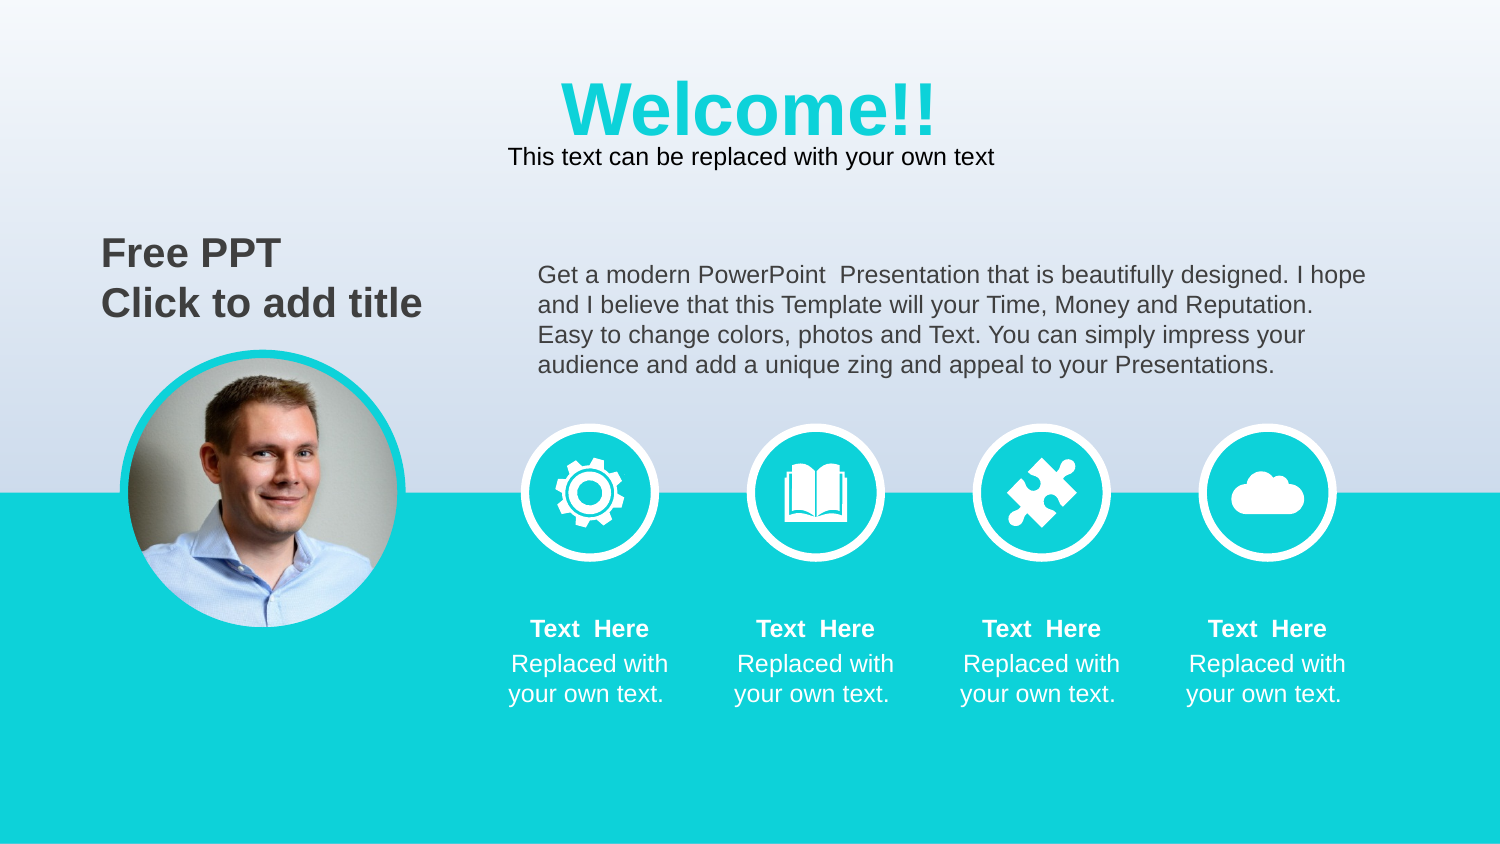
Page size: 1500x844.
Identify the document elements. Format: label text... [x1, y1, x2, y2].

text_box [555, 457, 625, 528]
text_box [1006, 457, 1077, 528]
text_box Get a modern PowerPoint Presentation that is beautifully designed. I hope and I believe that this Template will your Time, Money and Reputation. Easy to change colors, photos and Text. You can simply impress your audience and add a unique zing and appeal to your Presentations. [522, 251, 1388, 388]
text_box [716, 604, 916, 716]
title Welcome!! [0, 41, 1500, 170]
list This text can be replaced with your own text [1, 133, 1500, 181]
text_box [1202, 427, 1333, 558]
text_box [490, 604, 690, 716]
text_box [1168, 604, 1367, 716]
picture [123, 353, 402, 632]
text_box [942, 604, 1142, 716]
text_box [784, 463, 848, 522]
text_box [976, 427, 1107, 558]
text_box [525, 427, 655, 558]
text_box Free PPT Click to add title [85, 218, 441, 335]
text_box [750, 427, 881, 558]
text_box [1231, 471, 1305, 515]
